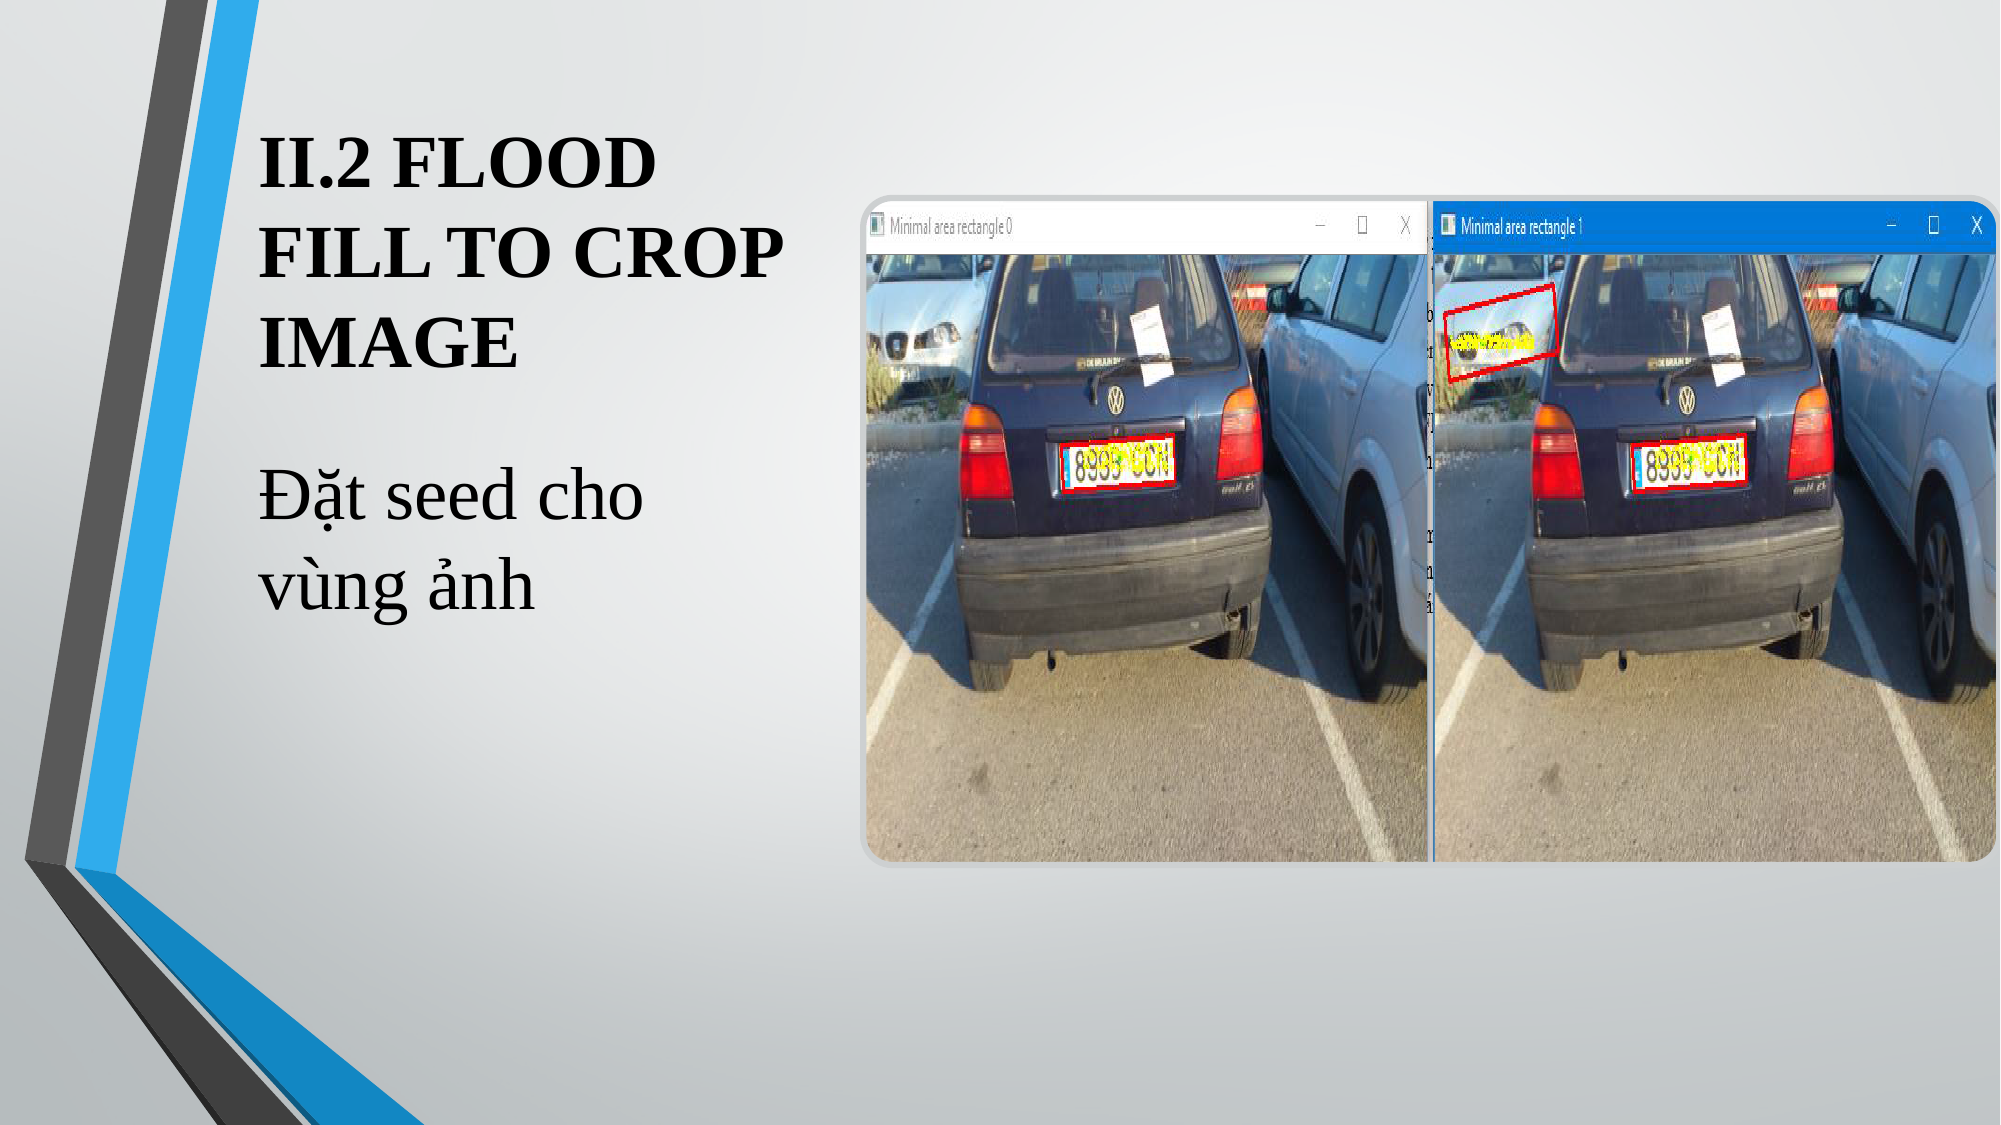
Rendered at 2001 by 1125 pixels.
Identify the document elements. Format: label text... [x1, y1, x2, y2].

list Đặt seed cho vùng ảnh [243, 437, 791, 950]
picture [862, 197, 2000, 866]
title II.2 FLOOD FILL TO CROP IMAGE [243, 69, 864, 425]
